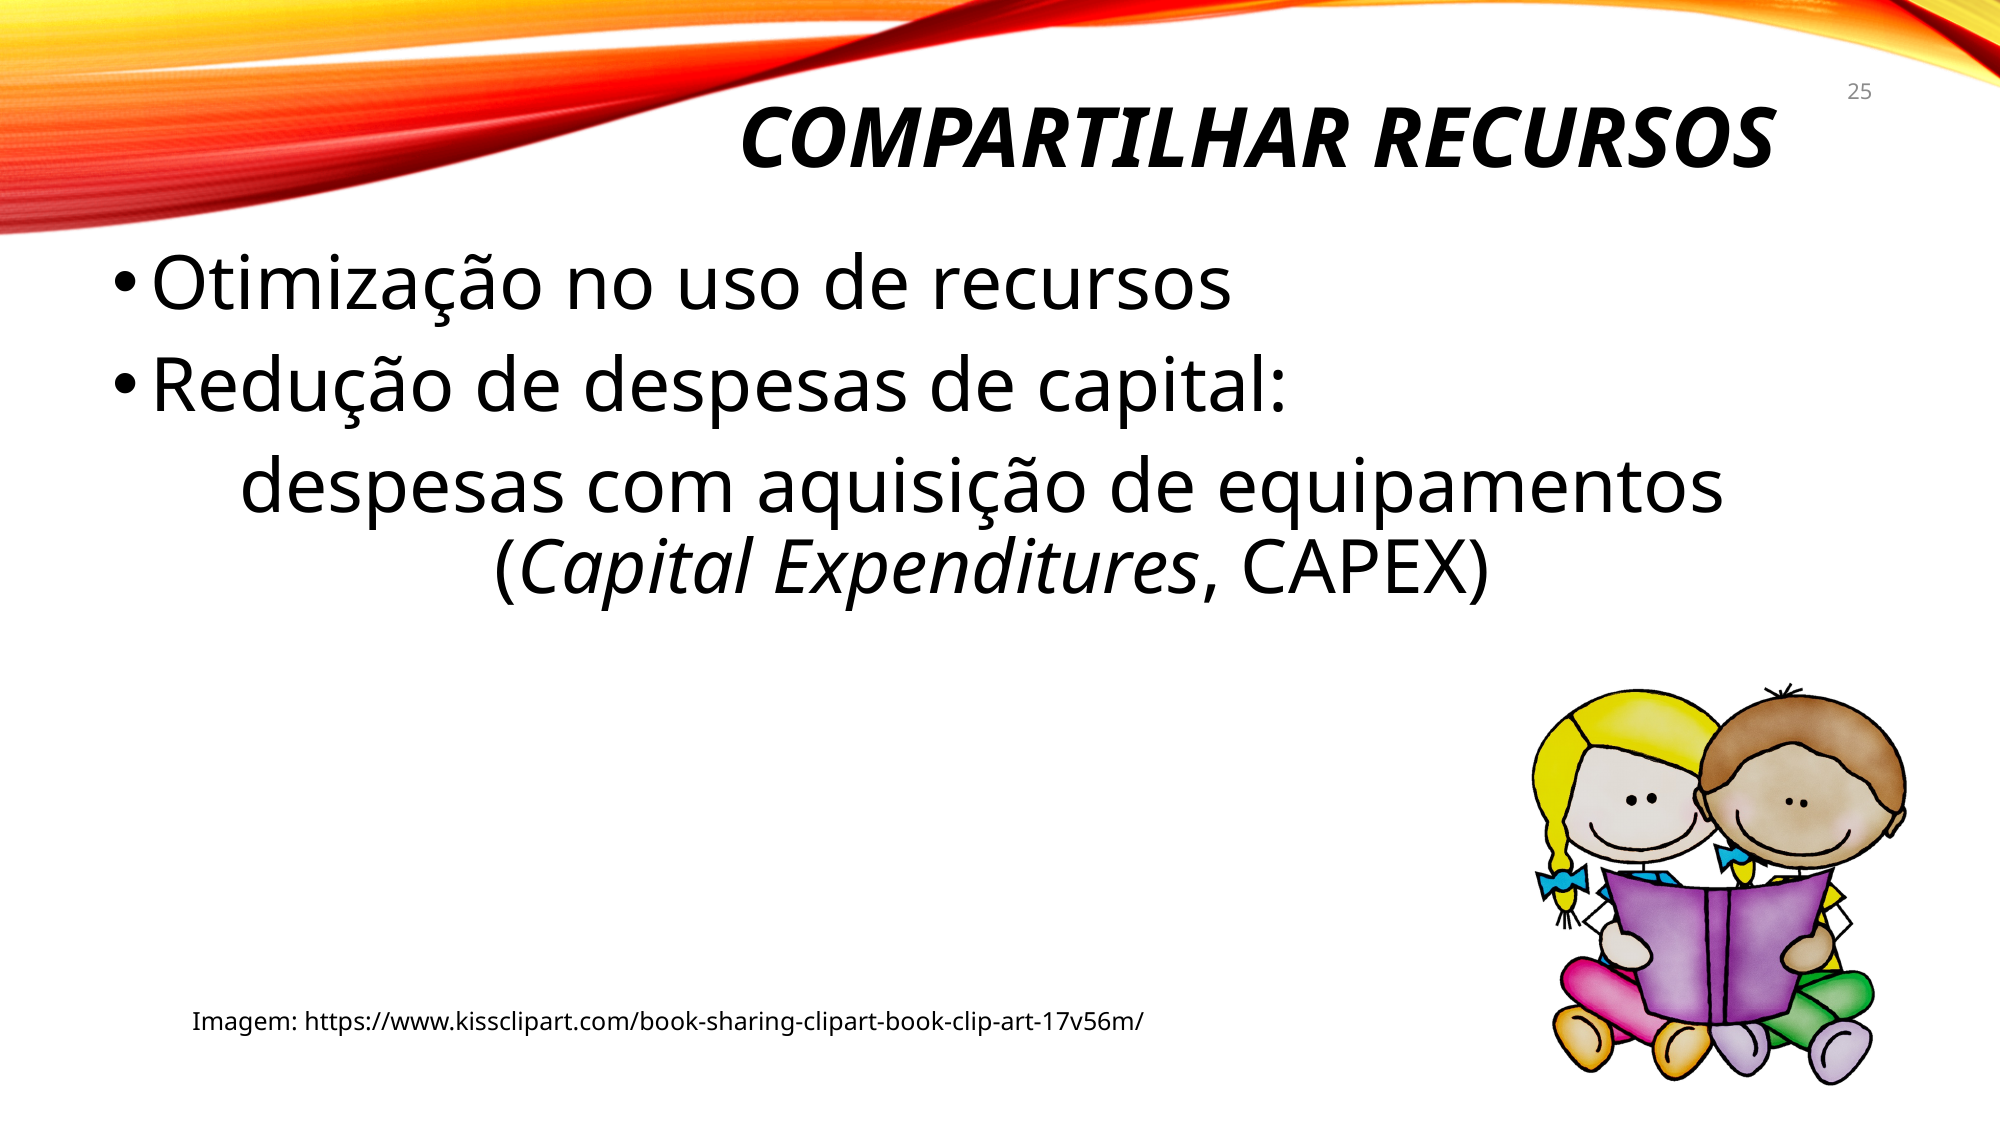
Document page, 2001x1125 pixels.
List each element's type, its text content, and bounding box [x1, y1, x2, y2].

list Otimização no uso de recursos Redução de despesas de capital: despesas com aquisição de equipamentos (Capital Expenditures, CAPEX) [97, 236, 1888, 857]
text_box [159, 673, 1928, 1120]
slide_number 25 [1437, 62, 1888, 123]
title Compartilhar recursos [323, 16, 1888, 236]
picture [0, 0, 2000, 237]
